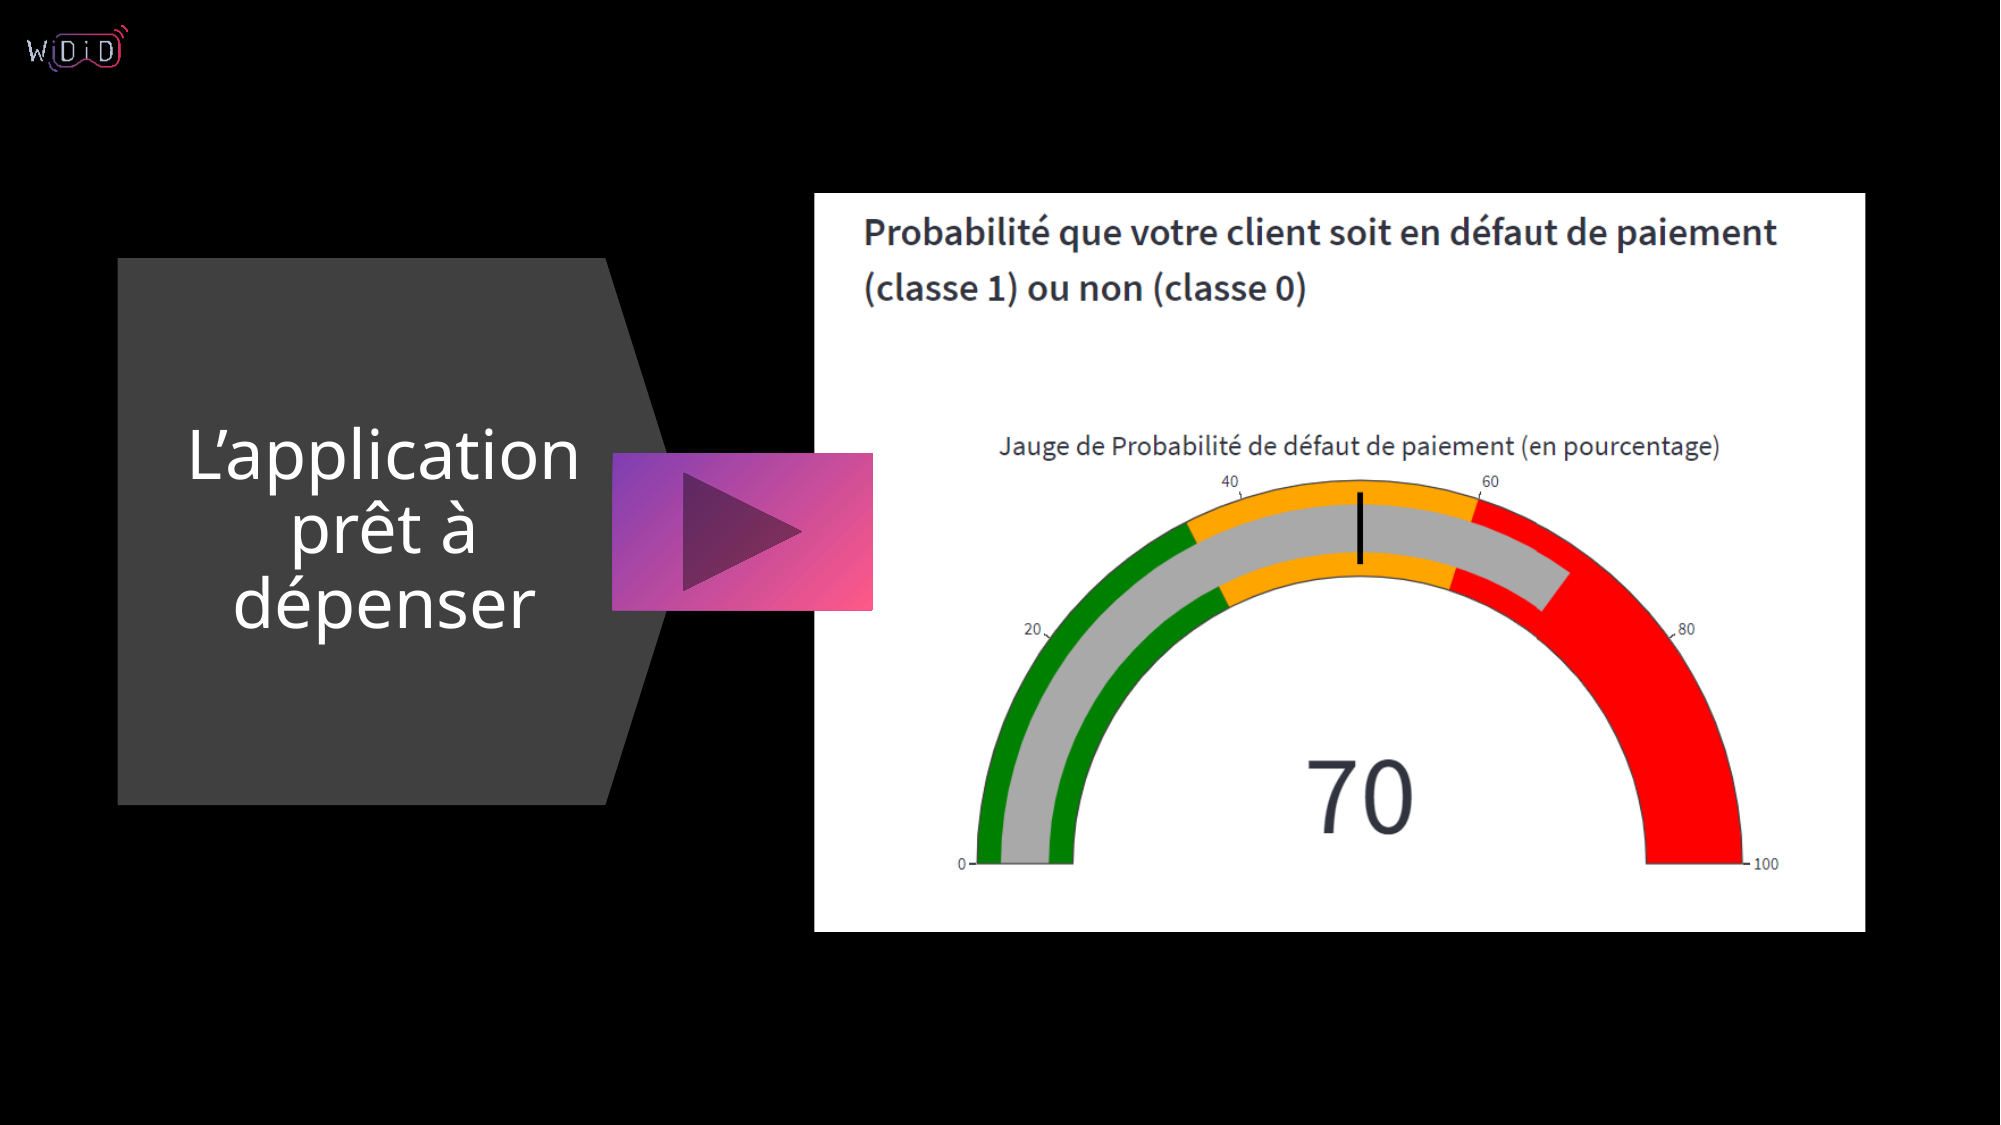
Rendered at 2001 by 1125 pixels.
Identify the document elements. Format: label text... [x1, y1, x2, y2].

picture [27, 25, 128, 72]
text_box [612, 453, 814, 611]
picture [814, 193, 1866, 932]
text_box [116, 257, 668, 807]
title L’application prêt à dépenser [168, 322, 601, 741]
